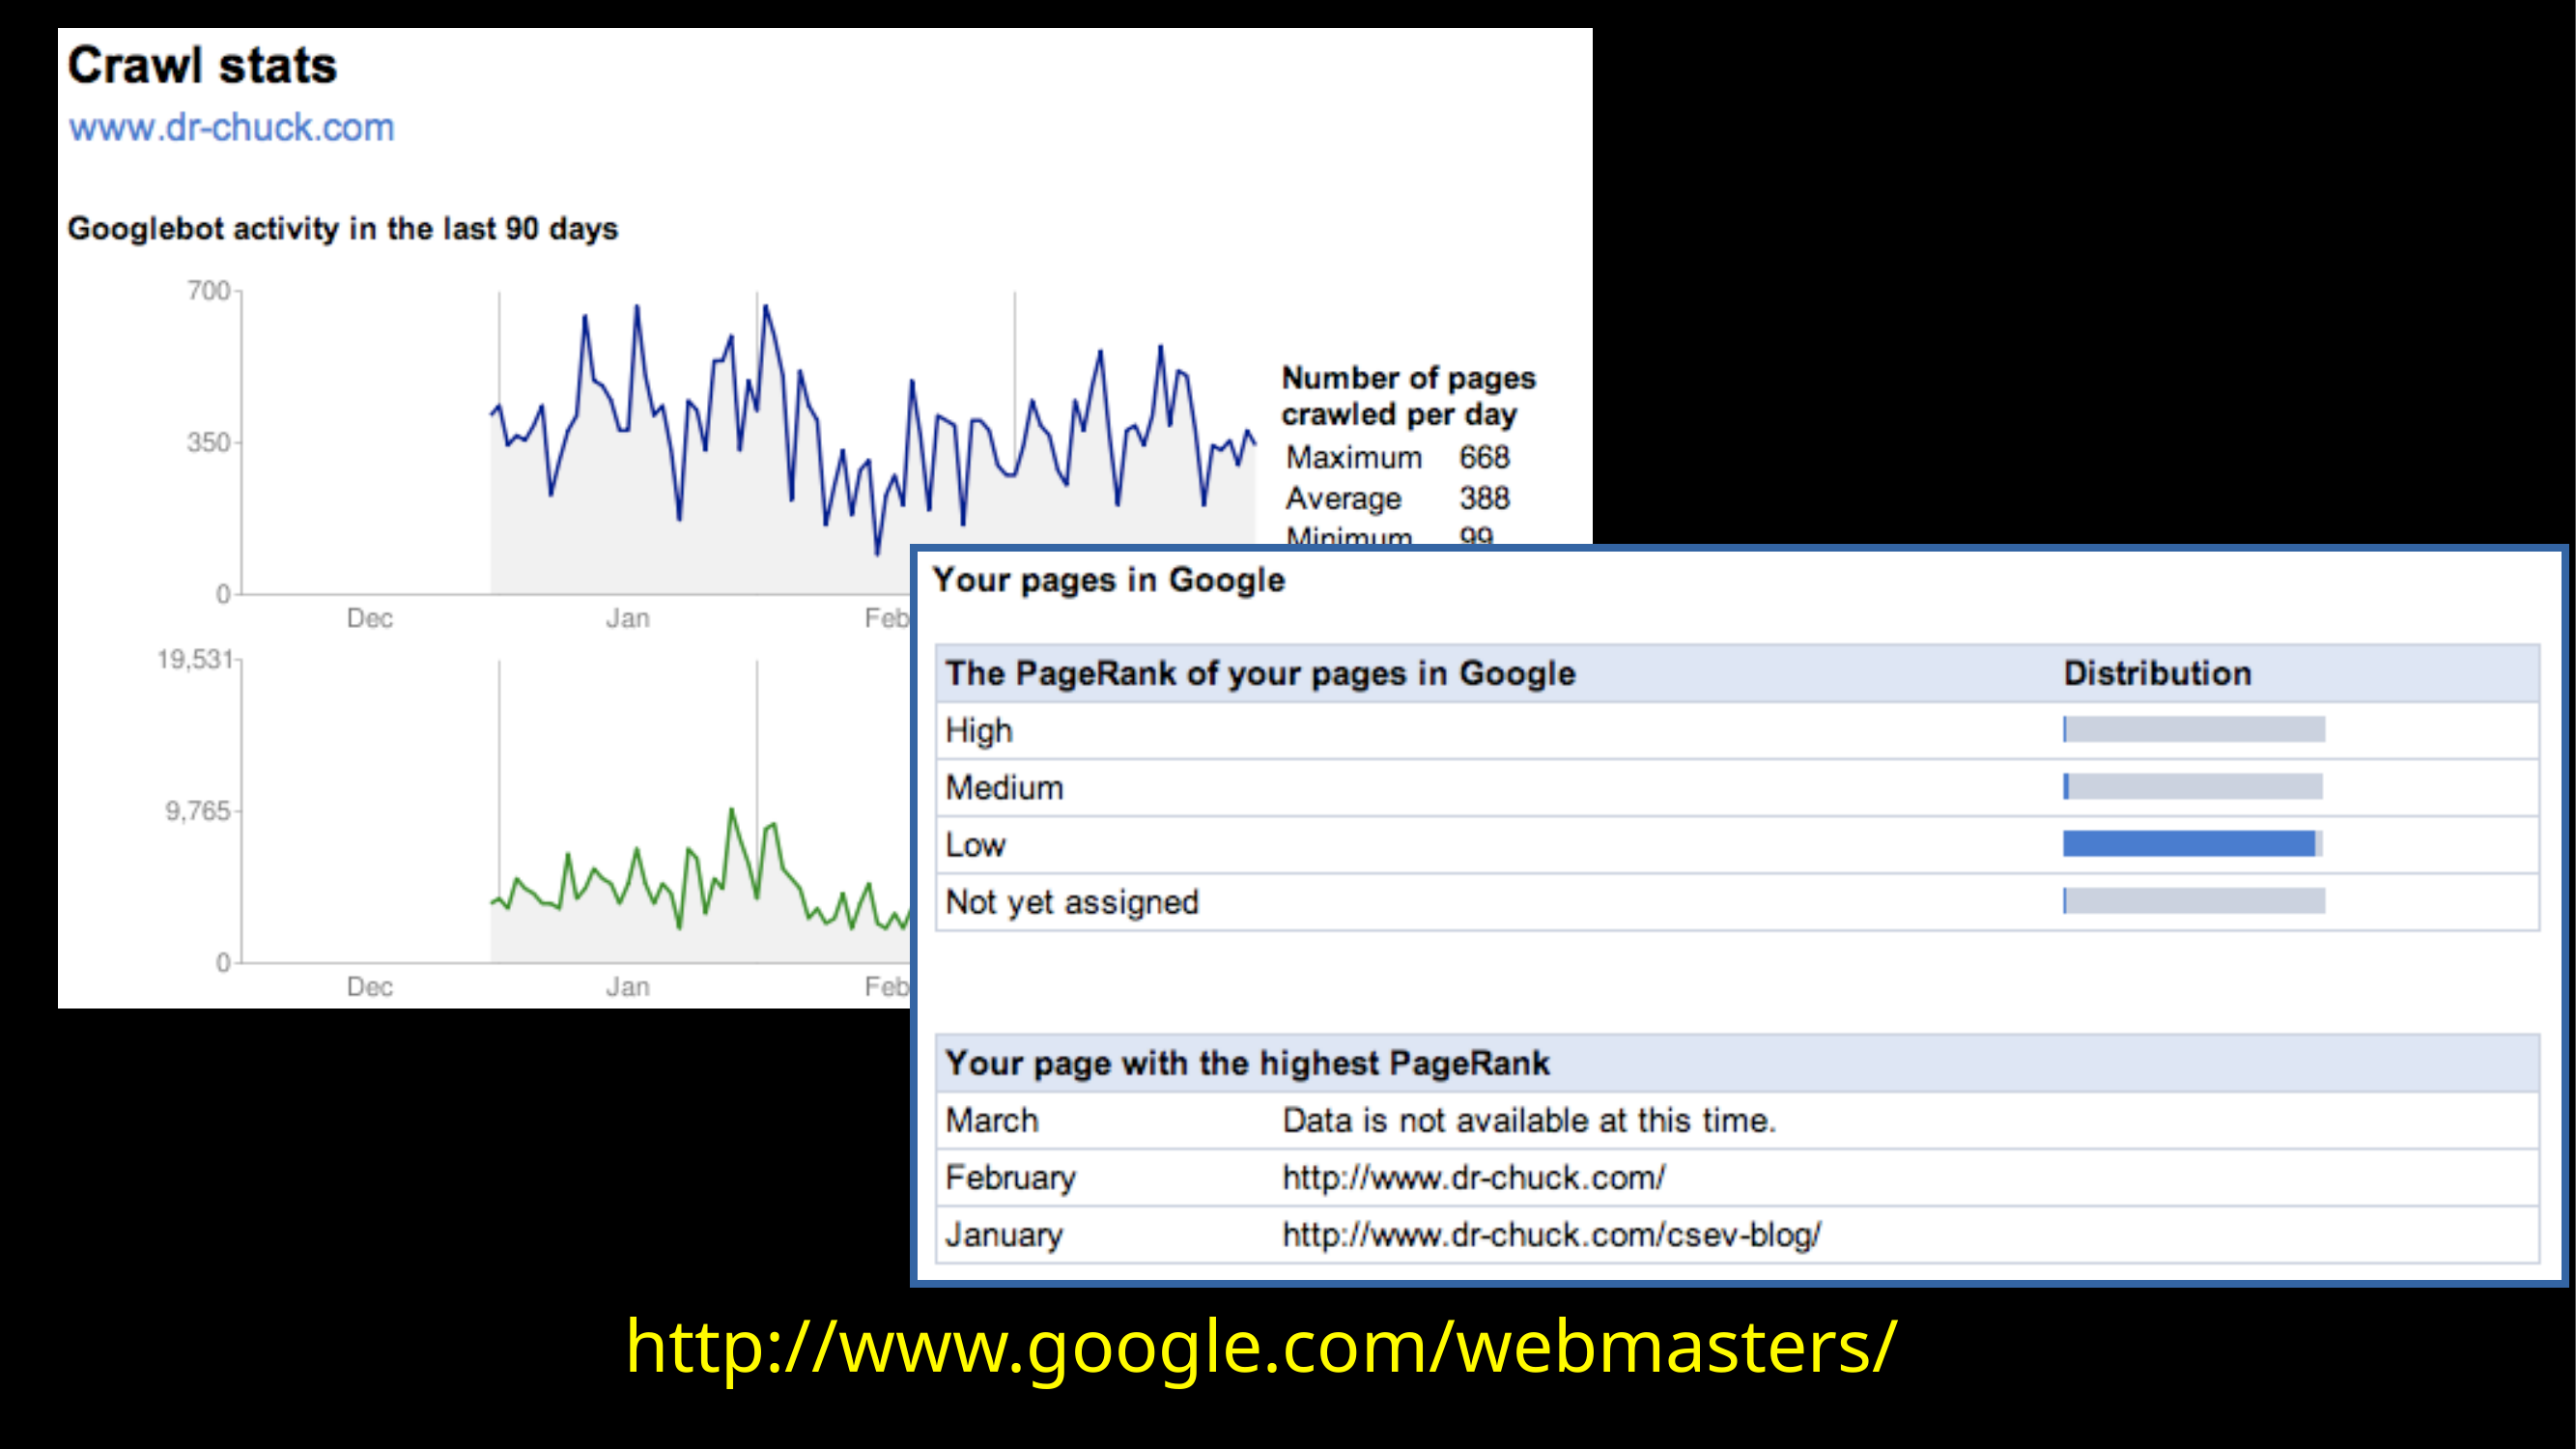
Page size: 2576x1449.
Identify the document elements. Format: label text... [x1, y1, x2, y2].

text_box http://www.google.com/webmasters/ [616, 1292, 1909, 1395]
picture [58, 27, 2562, 1281]
